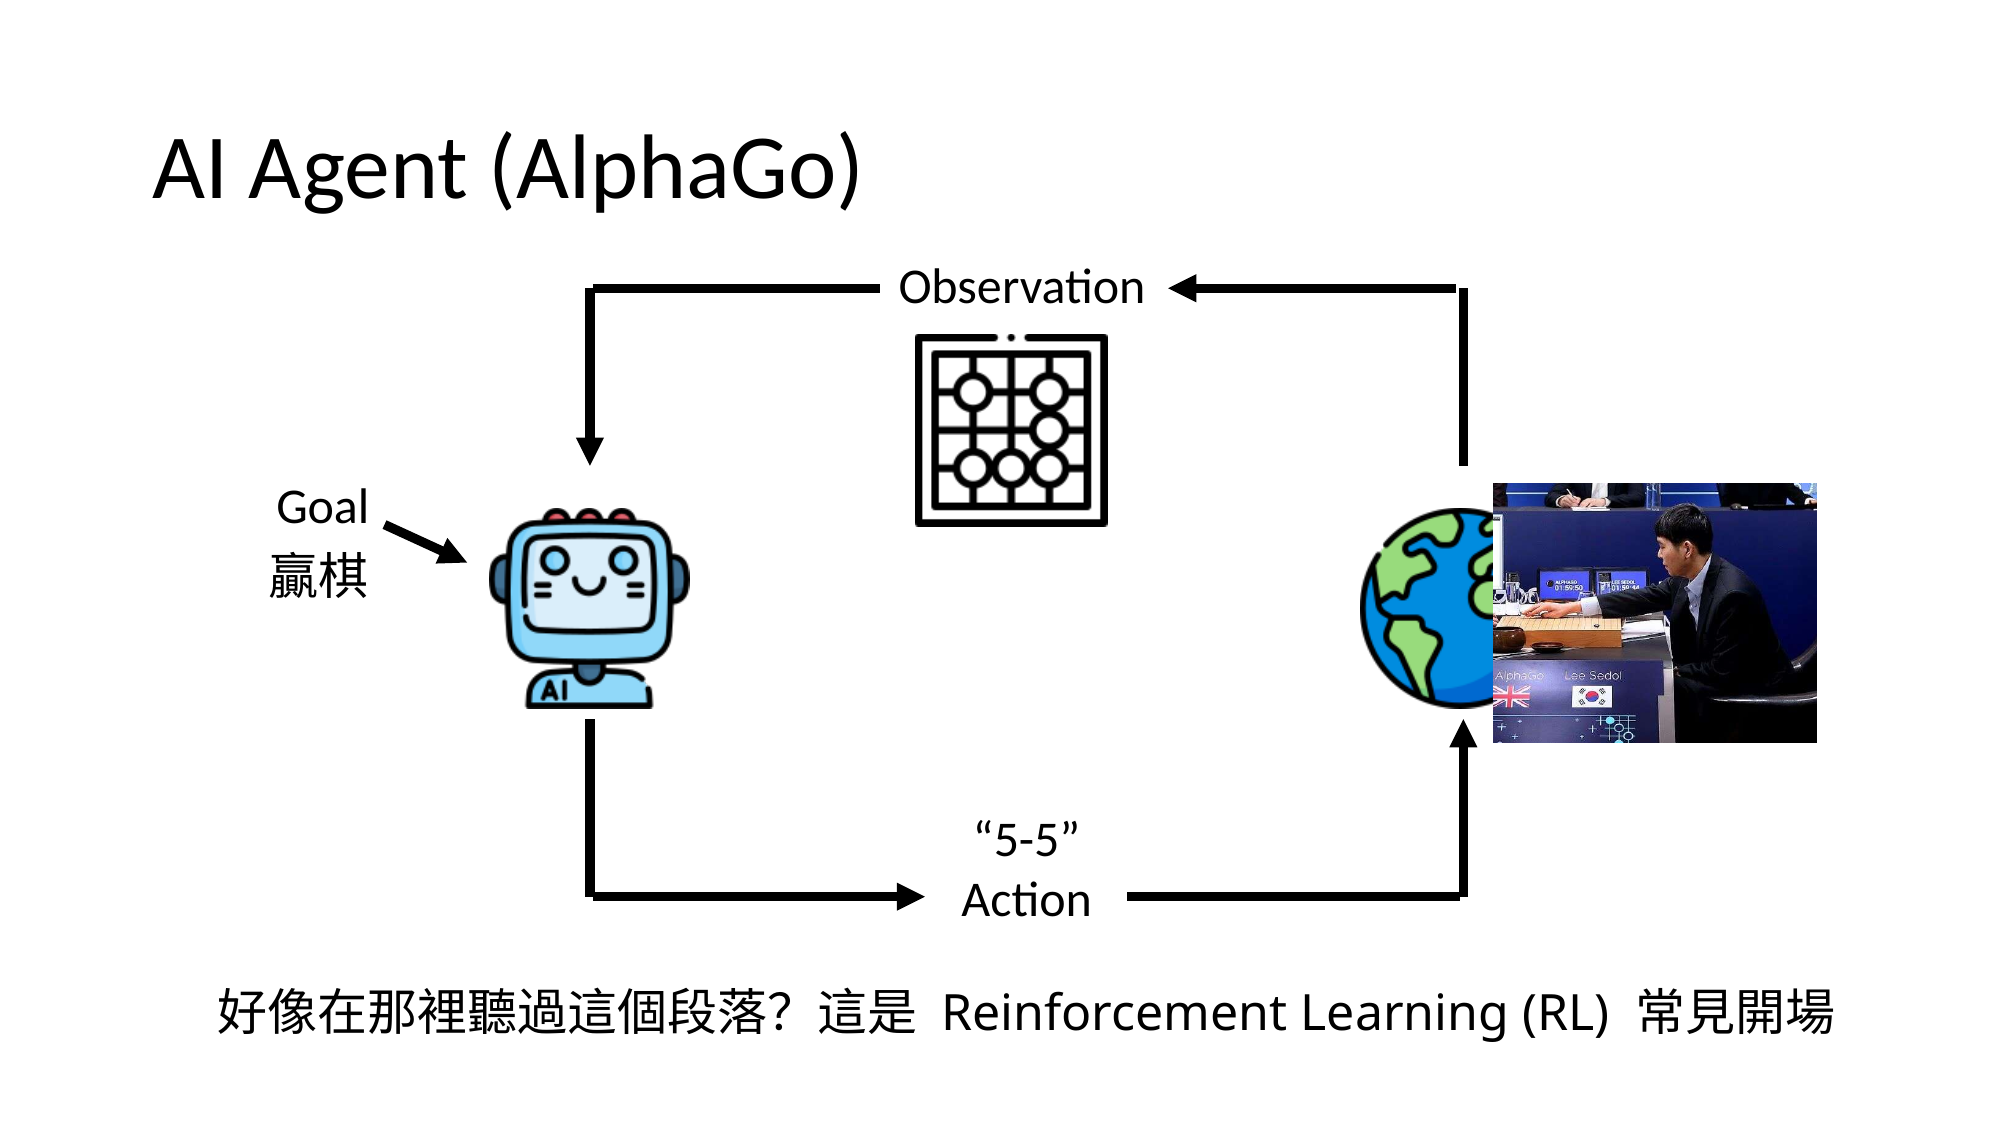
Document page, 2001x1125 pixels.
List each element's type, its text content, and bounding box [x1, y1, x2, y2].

text_box “5-5” [803, 798, 1251, 874]
picture [1360, 483, 1817, 743]
text_box Action [864, 874, 1189, 934]
text_box 好像在那裡聽過這個段落？這是 Reinforcement Learning (RL) 常見開場 [92, 972, 1961, 1048]
text_box Goal [217, 465, 385, 537]
text_box 贏棋 [183, 537, 384, 613]
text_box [384, 524, 468, 563]
picture [915, 334, 1109, 527]
title AI Agent (AlphaGo) [137, 59, 1863, 278]
text_box Observation [860, 245, 1184, 321]
picture [488, 507, 690, 709]
